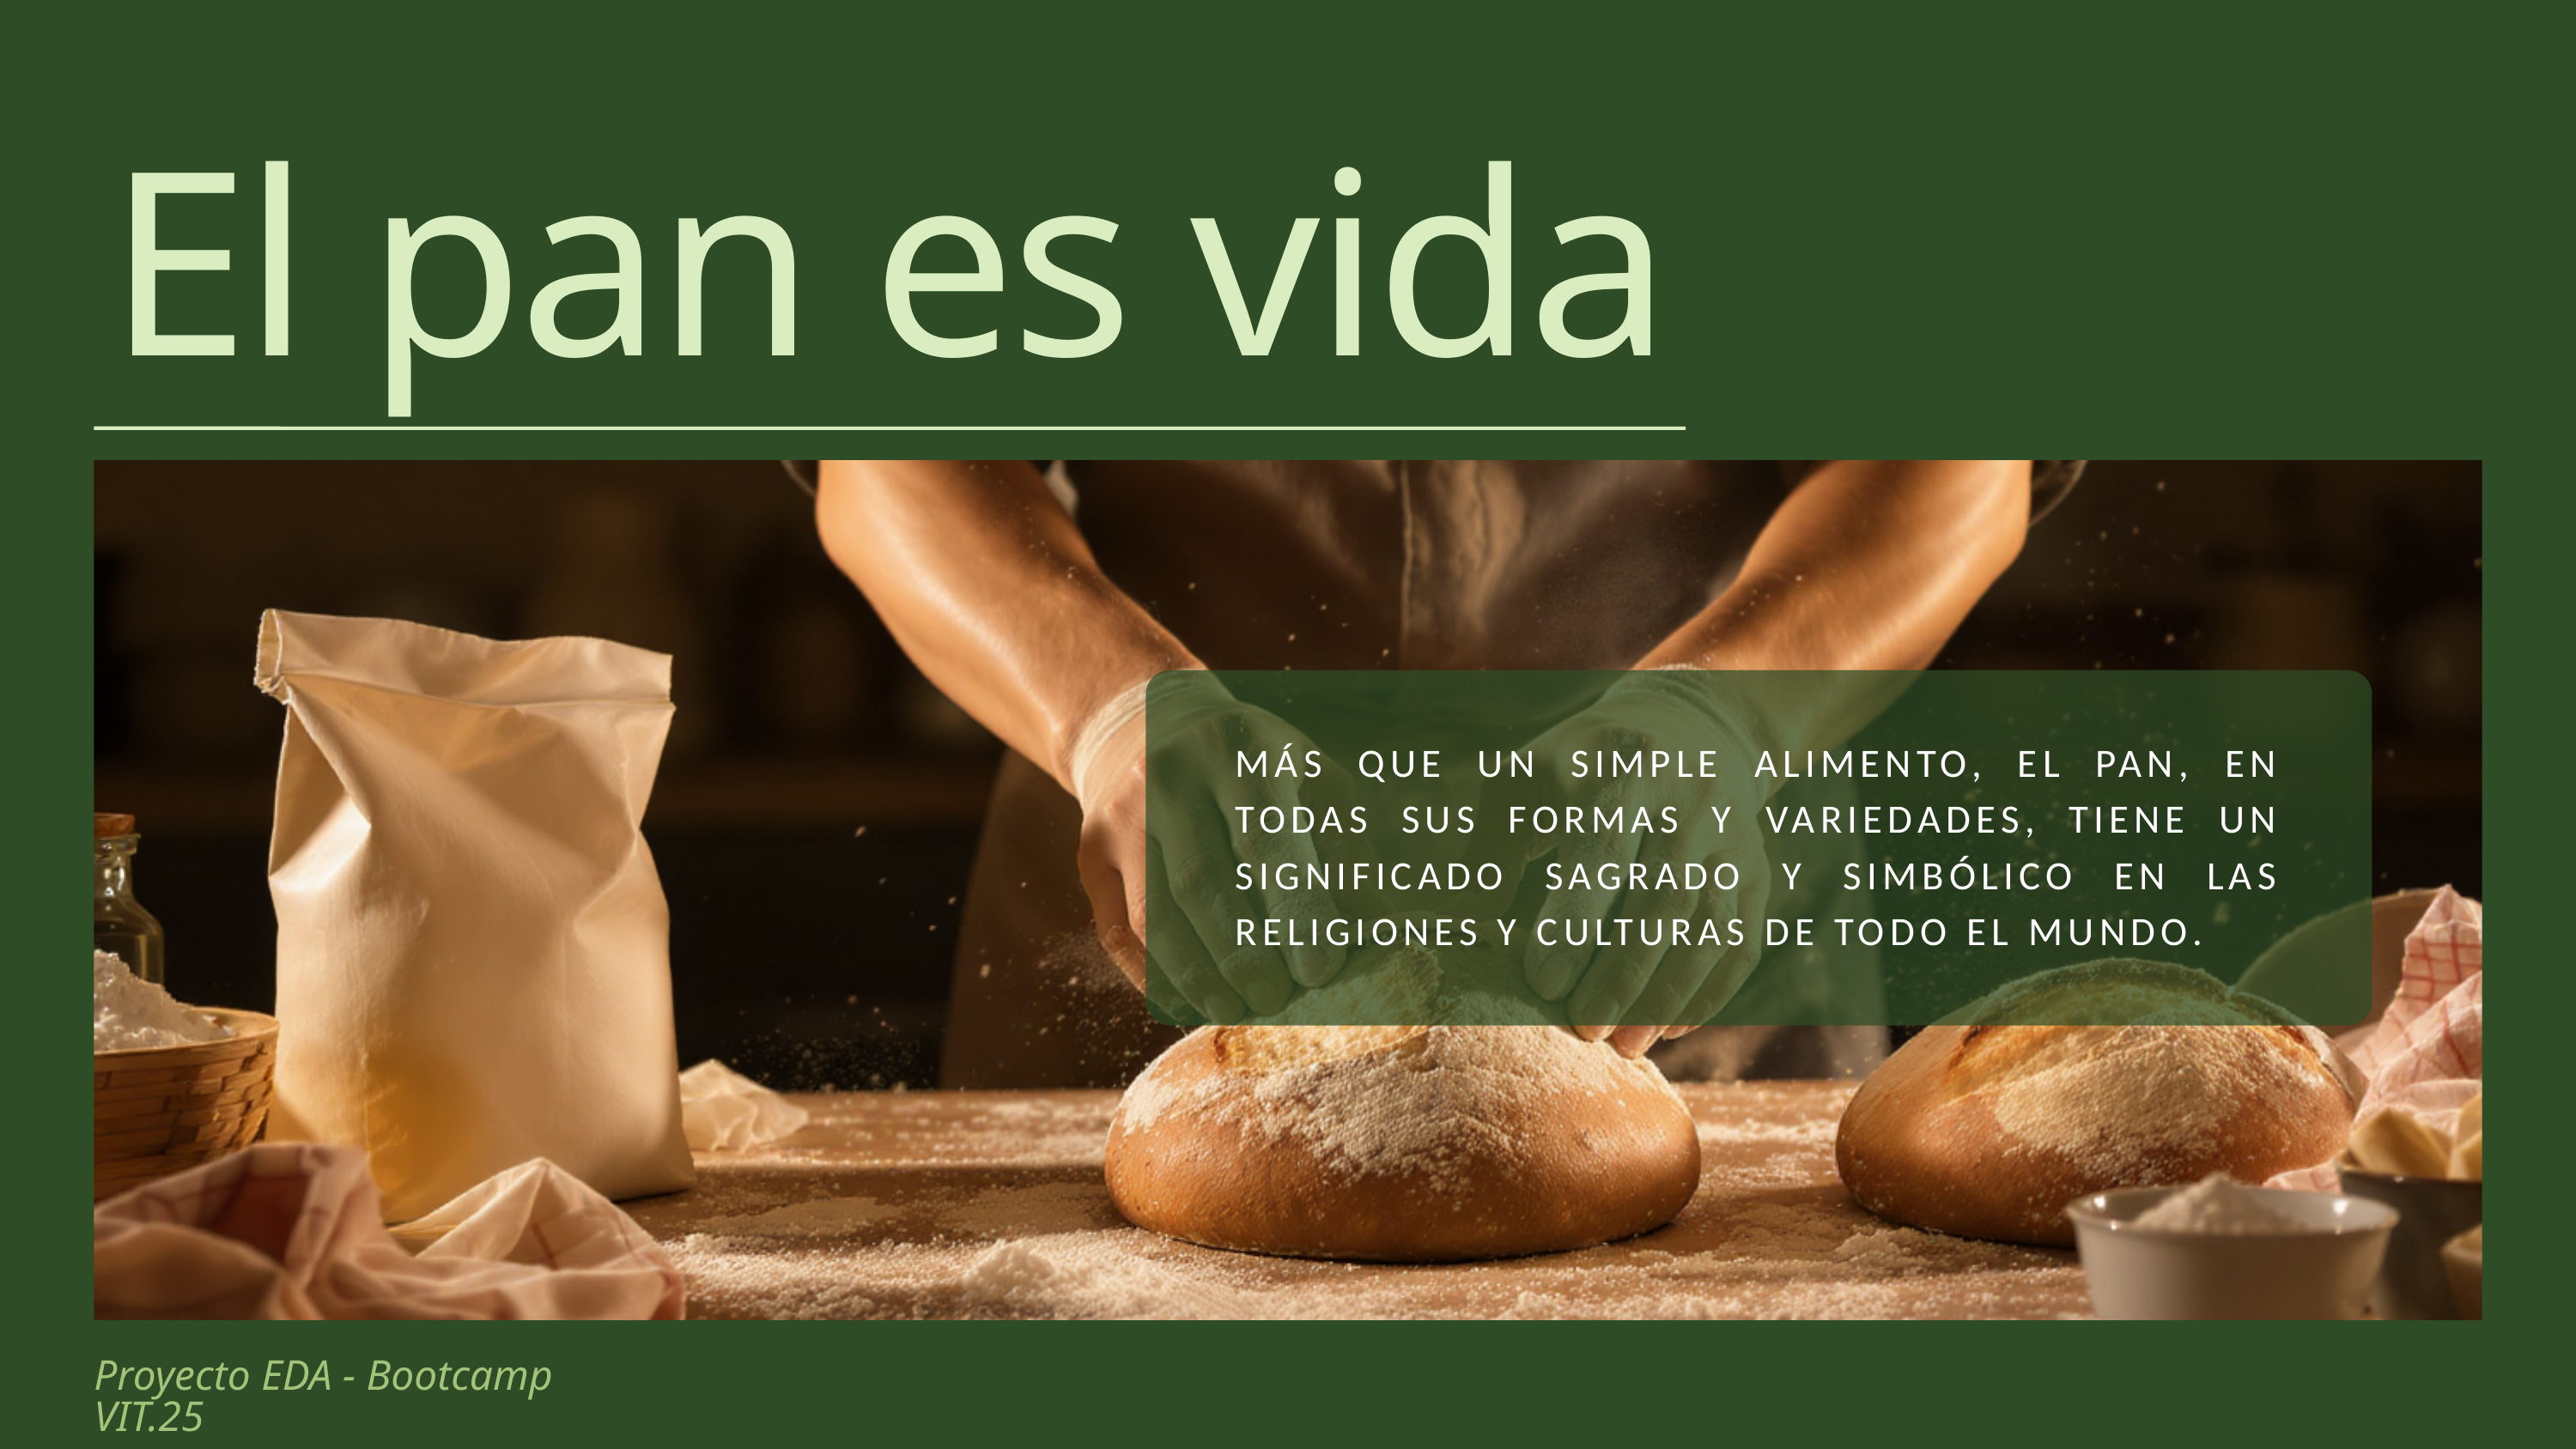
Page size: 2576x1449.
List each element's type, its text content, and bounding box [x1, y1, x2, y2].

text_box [1145, 670, 2372, 1026]
text_box Proyecto EDA - Bootcamp VIT.25 [94, 1357, 659, 1440]
text_box [94, 460, 2482, 1320]
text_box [94, 123, 1686, 430]
